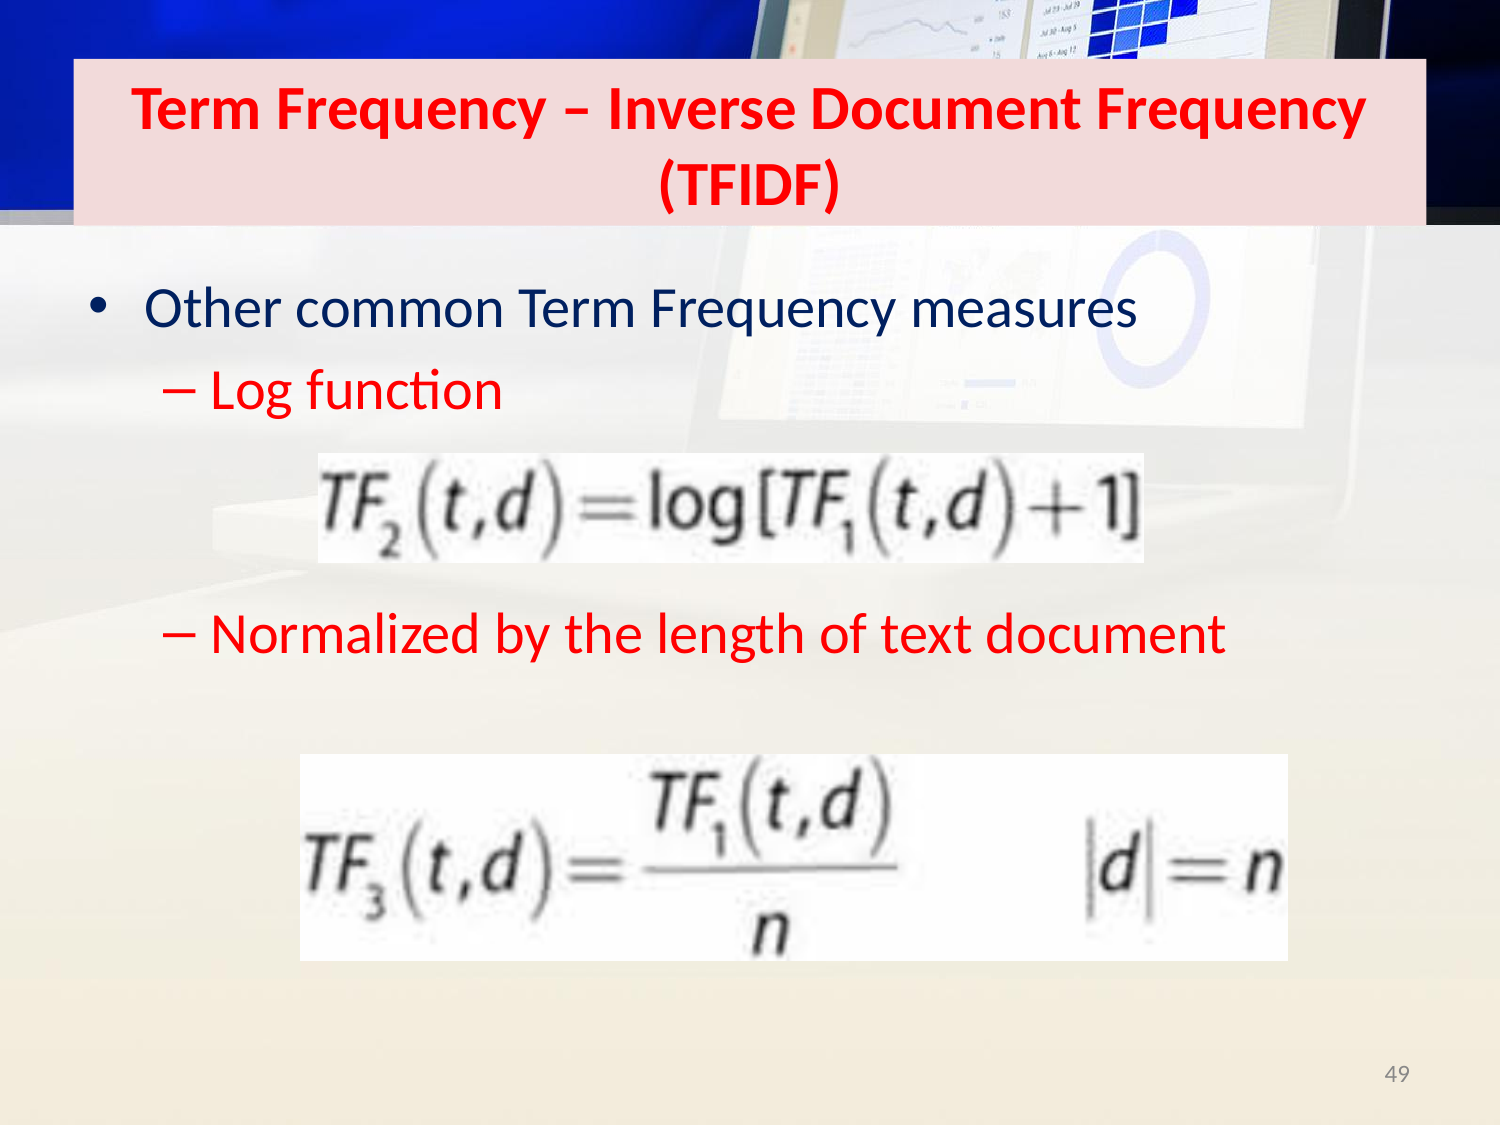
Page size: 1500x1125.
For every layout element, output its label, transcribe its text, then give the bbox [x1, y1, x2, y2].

list Other common Term Frequency measures Log function Normalized by the length of text document [73, 261, 1427, 1064]
picture [0, 0, 1500, 1125]
title Term Frequency – Inverse Document Frequency (TFIDF) [73, 58, 1427, 226]
slide_number ‹#› [1074, 1042, 1425, 1103]
